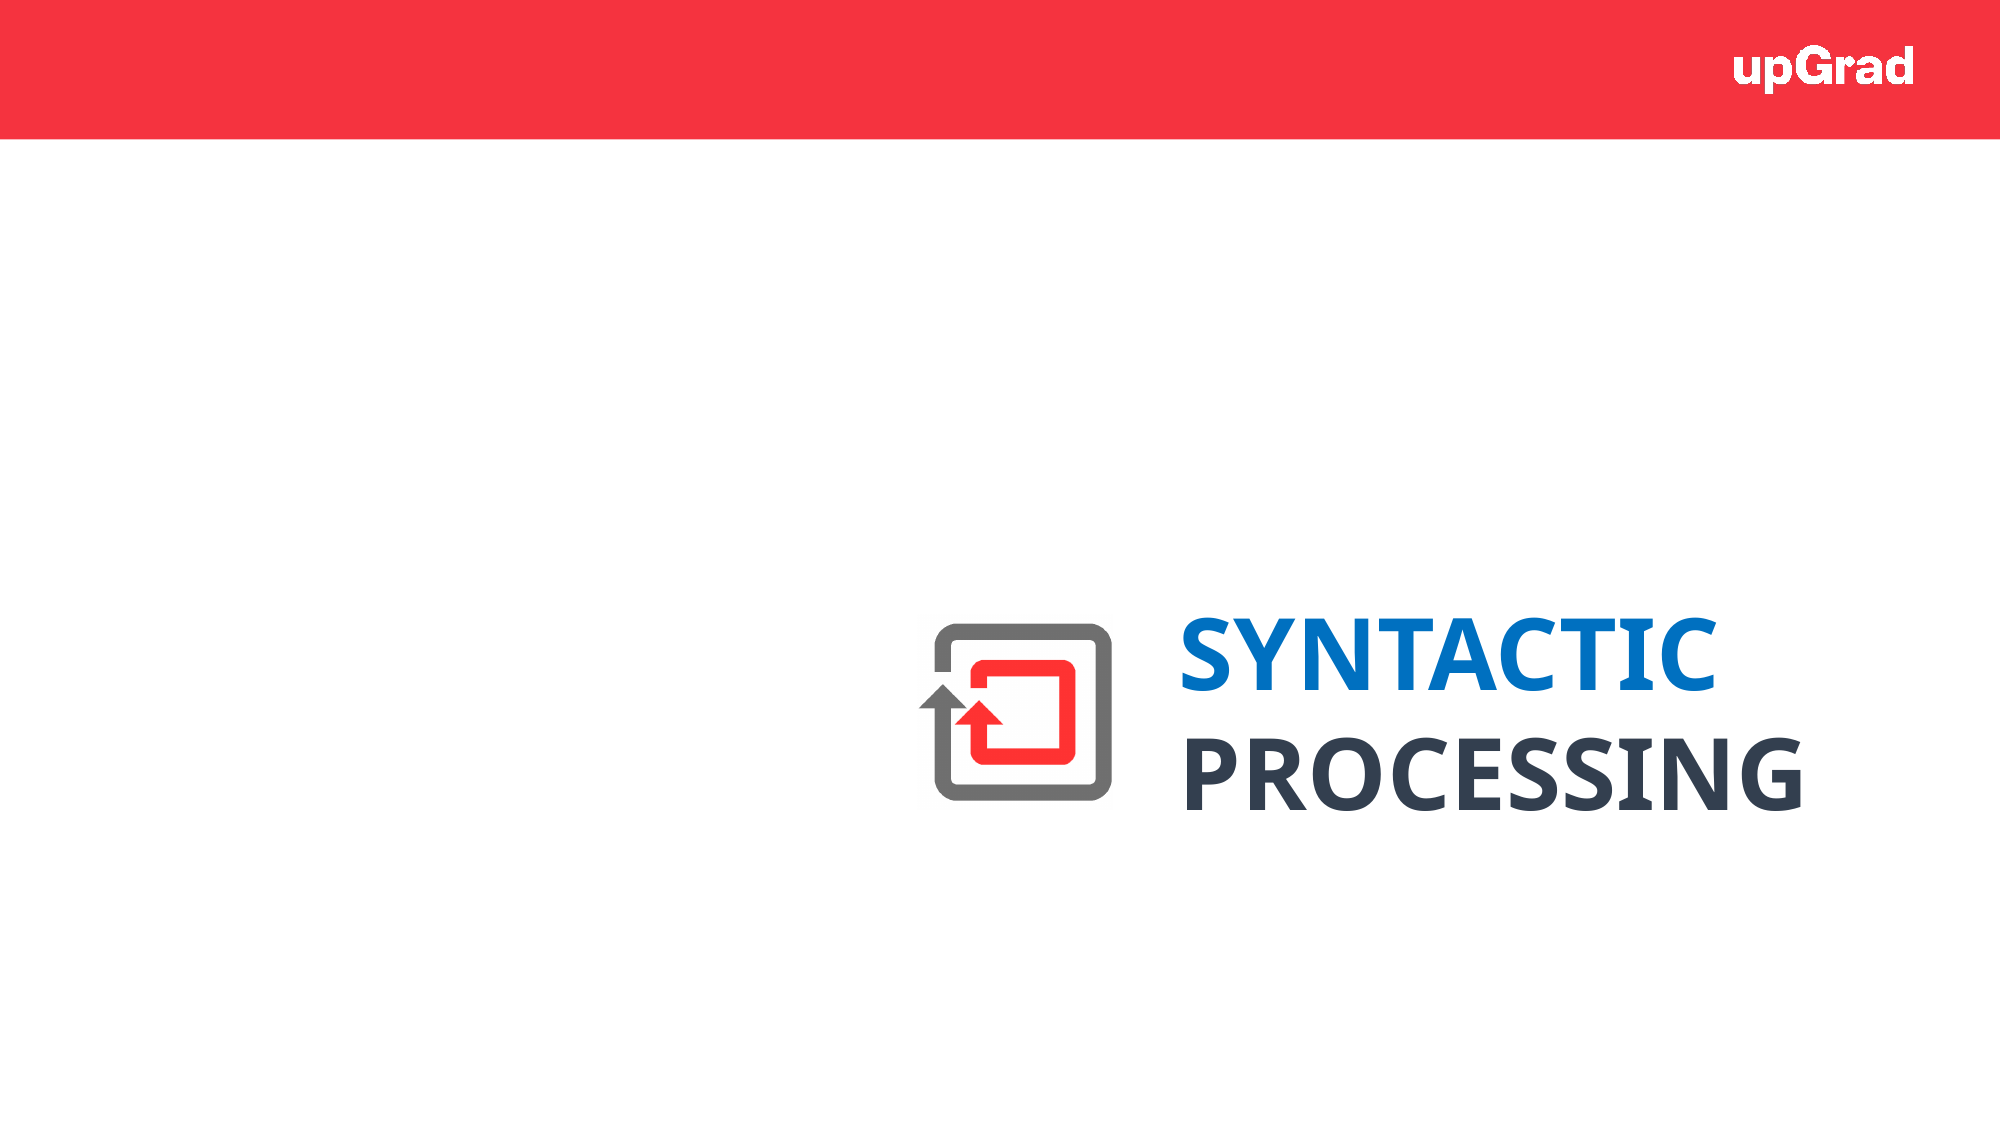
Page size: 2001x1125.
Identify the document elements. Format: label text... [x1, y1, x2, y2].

picture [917, 614, 1113, 810]
text_box SYNTACTIC PROCESSING [1164, 583, 1915, 838]
picture [1734, 45, 1913, 94]
